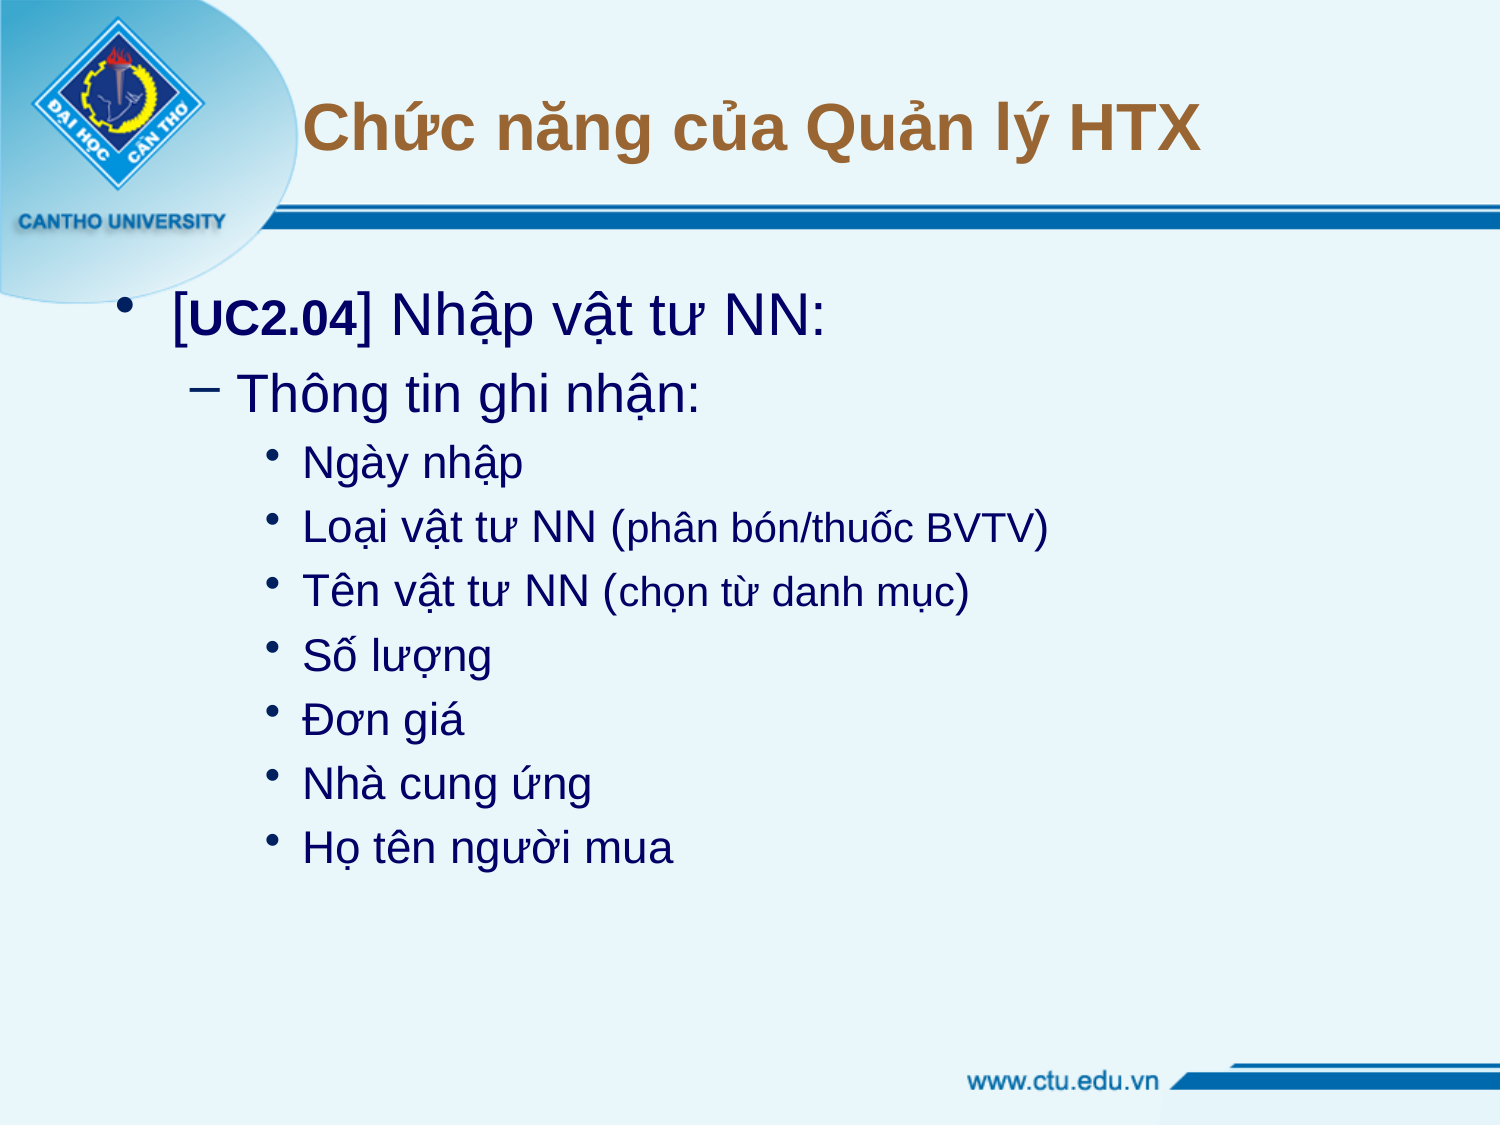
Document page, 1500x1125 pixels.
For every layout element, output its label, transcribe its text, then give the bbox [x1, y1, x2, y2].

list [UC2.04] Nhập vật tư NN: Thông tin ghi nhận: Ngày nhập Loại vật tư NN (phân bón/thuốc BVTV) Tên vật tư NN (chọn từ danh mục) Số lượng Đơn giá Nhà cung ứng Họ tên người mua [99, 267, 1450, 1038]
title Chức năng của Quản lý HTX [287, 46, 1450, 202]
picture [0, 0, 1500, 1125]
